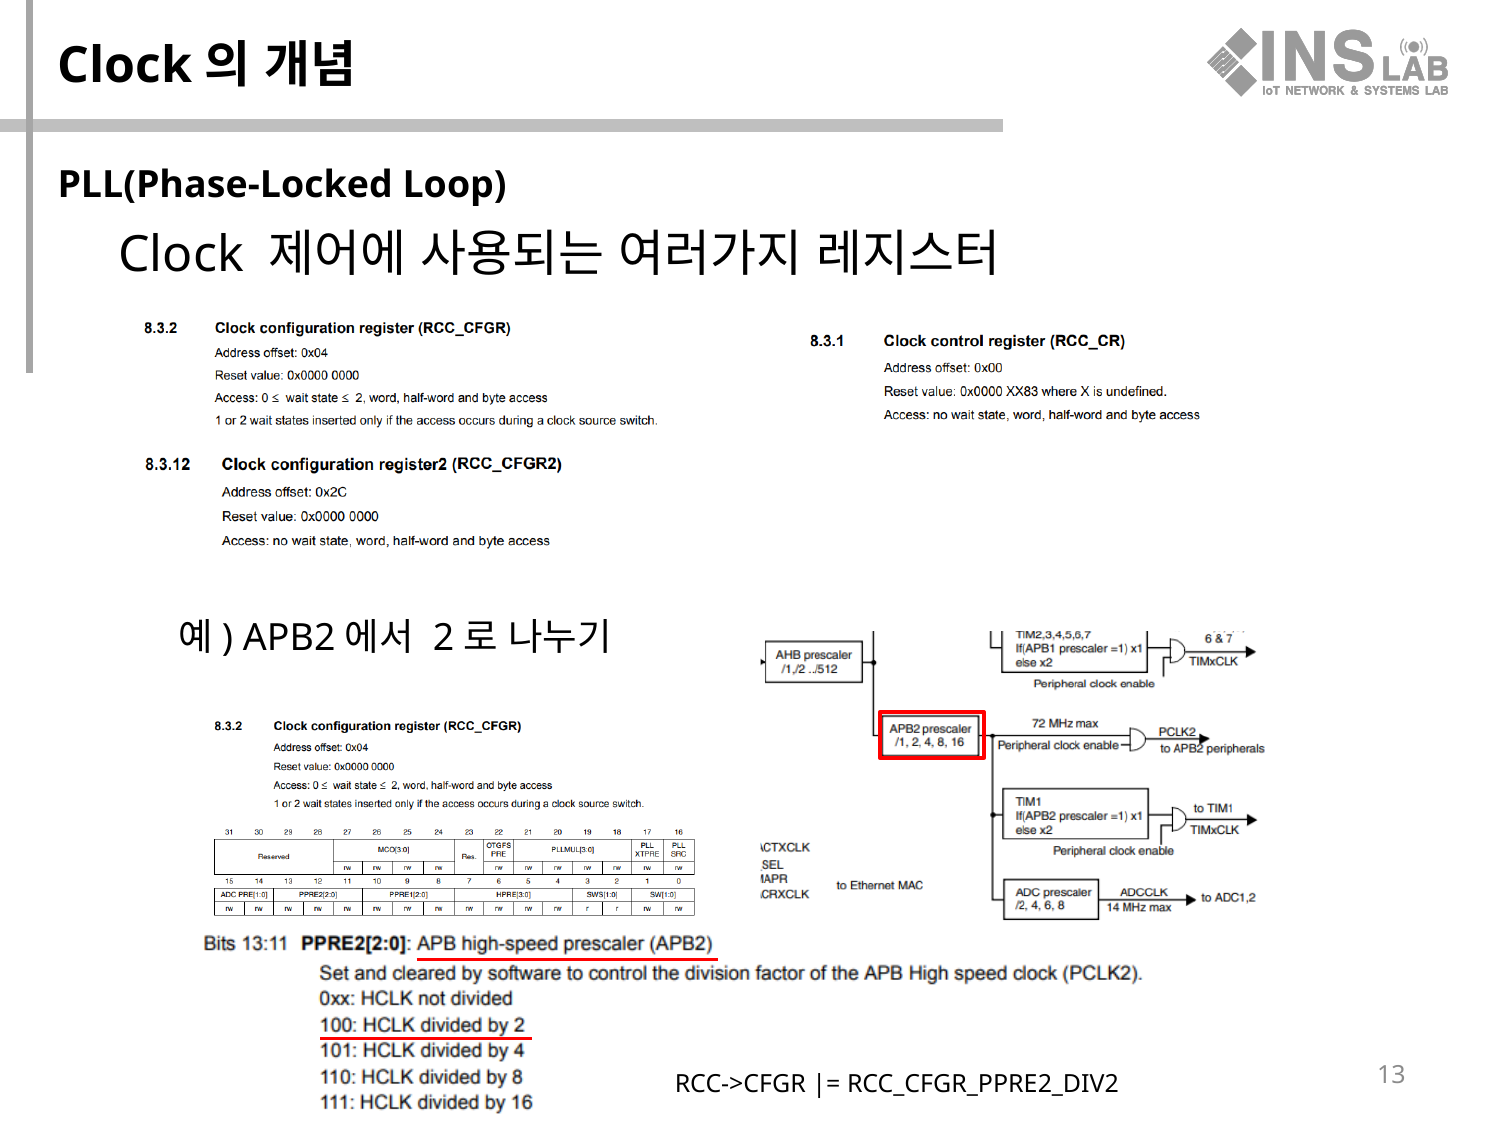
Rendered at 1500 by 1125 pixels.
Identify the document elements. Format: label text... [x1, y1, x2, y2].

picture [133, 311, 778, 561]
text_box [760, 631, 1282, 942]
text_box Clock 제어에 사용되는 여러가지 레지스터 [103, 214, 1030, 290]
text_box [193, 928, 1155, 1121]
picture [191, 715, 695, 917]
title Clock의 개념 [42, 15, 1177, 110]
picture [796, 331, 1421, 441]
text_box PLL(Phase-Locked Loop) [42, 152, 793, 213]
text_box 예) APB2에서 2로 나누기 [163, 605, 787, 756]
slide_number 13 [1159, 1045, 1421, 1106]
text_box RCC->CFGR |= RCC_CFGR_PPRE2_DIV2 [1159, 1060, 1414, 1105]
